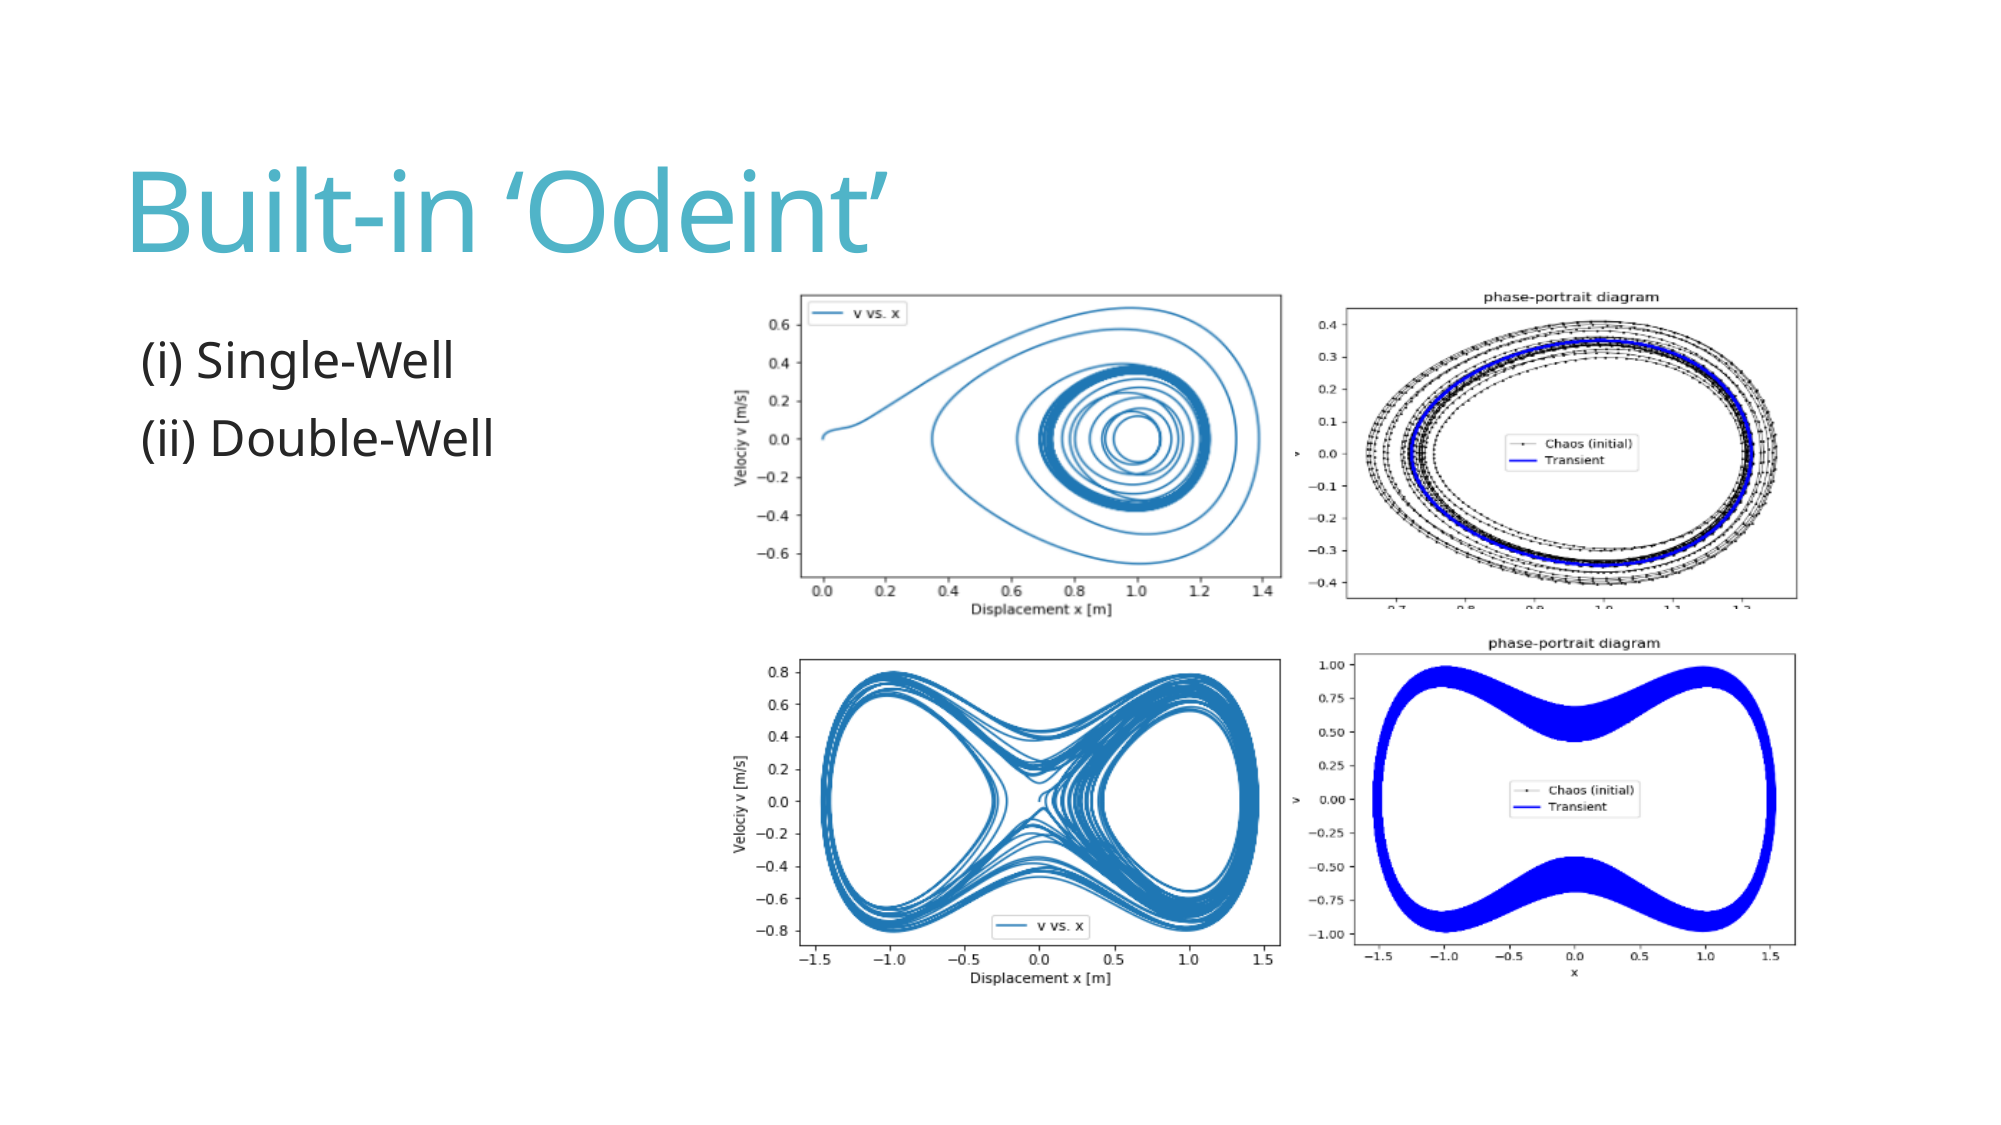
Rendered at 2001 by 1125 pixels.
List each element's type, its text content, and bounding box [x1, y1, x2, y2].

picture [725, 263, 1855, 996]
list (i) Single-Well (ii) Double-Well [111, 329, 938, 948]
title Built-in ‘Odeint’ [107, 81, 1875, 354]
